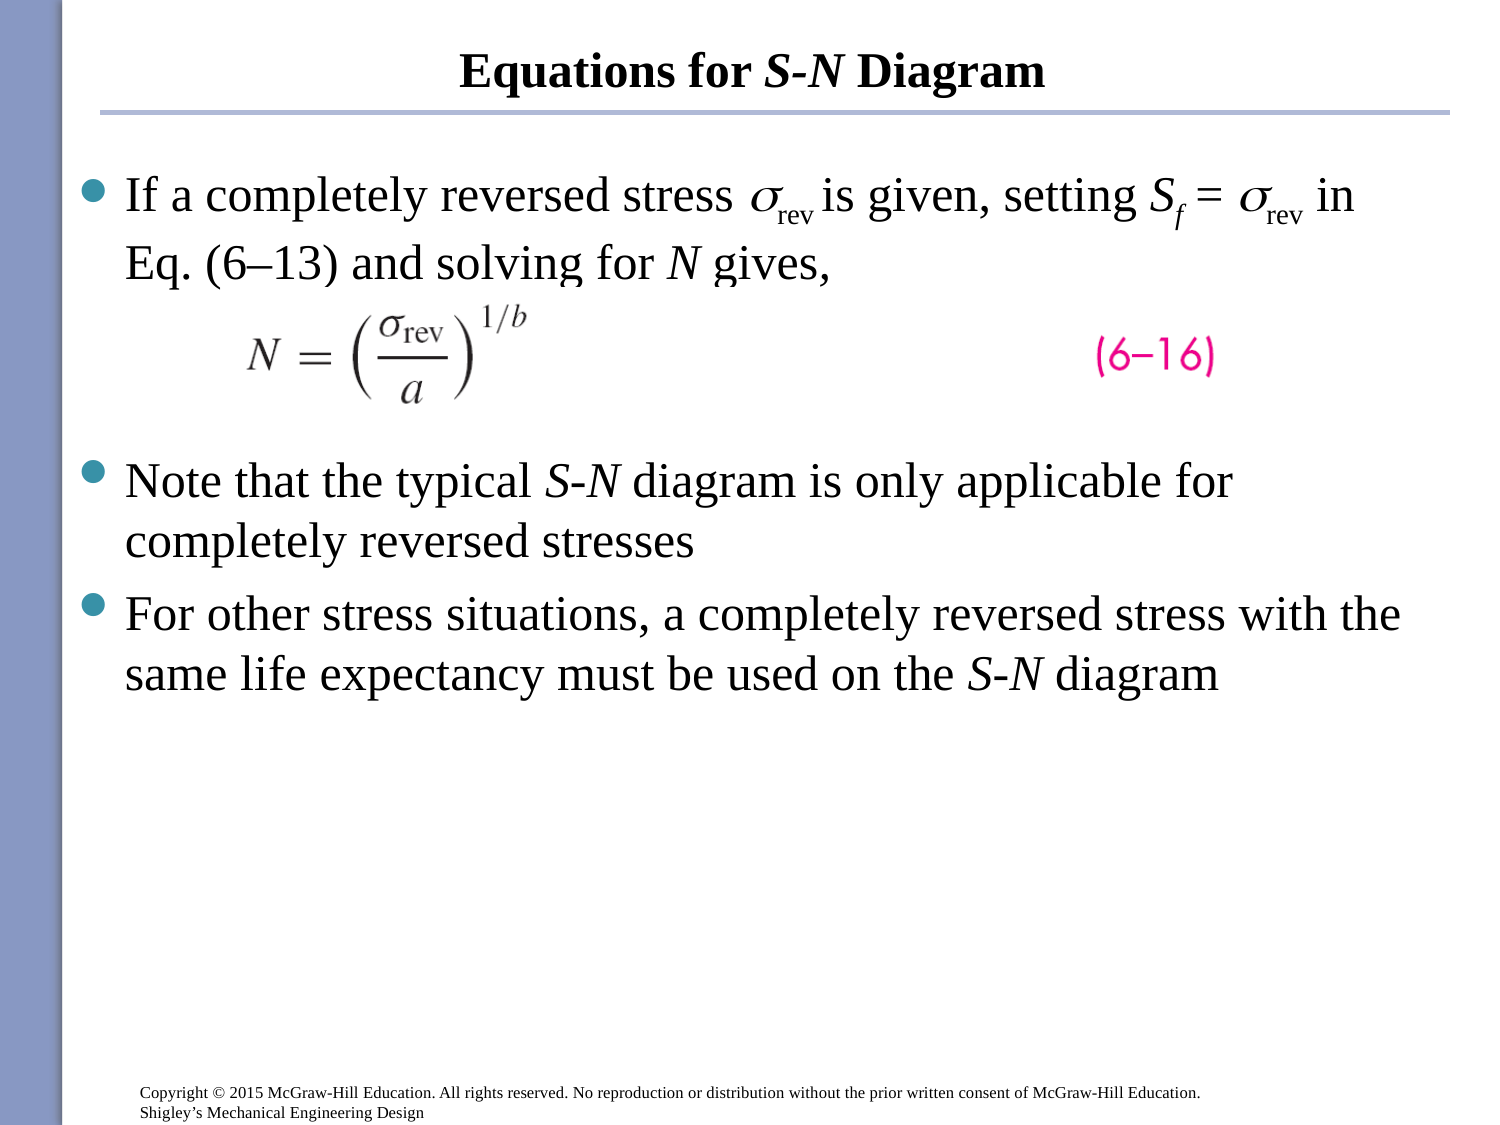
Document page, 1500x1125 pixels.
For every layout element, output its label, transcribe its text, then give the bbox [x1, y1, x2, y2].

text_box If a completely reversed stress srev is given, setting Sf = srev in Eq. (6–13) and solving for N gives, Note that the typical S-N diagram is only applicable for completely reversed stresses For other stress situations, a completely reversed stress with the same life expectancy must be used on the S-N diagram [49, 154, 1463, 700]
title Equations for S-N Diagram [137, 30, 1368, 106]
picture [237, 287, 1226, 416]
